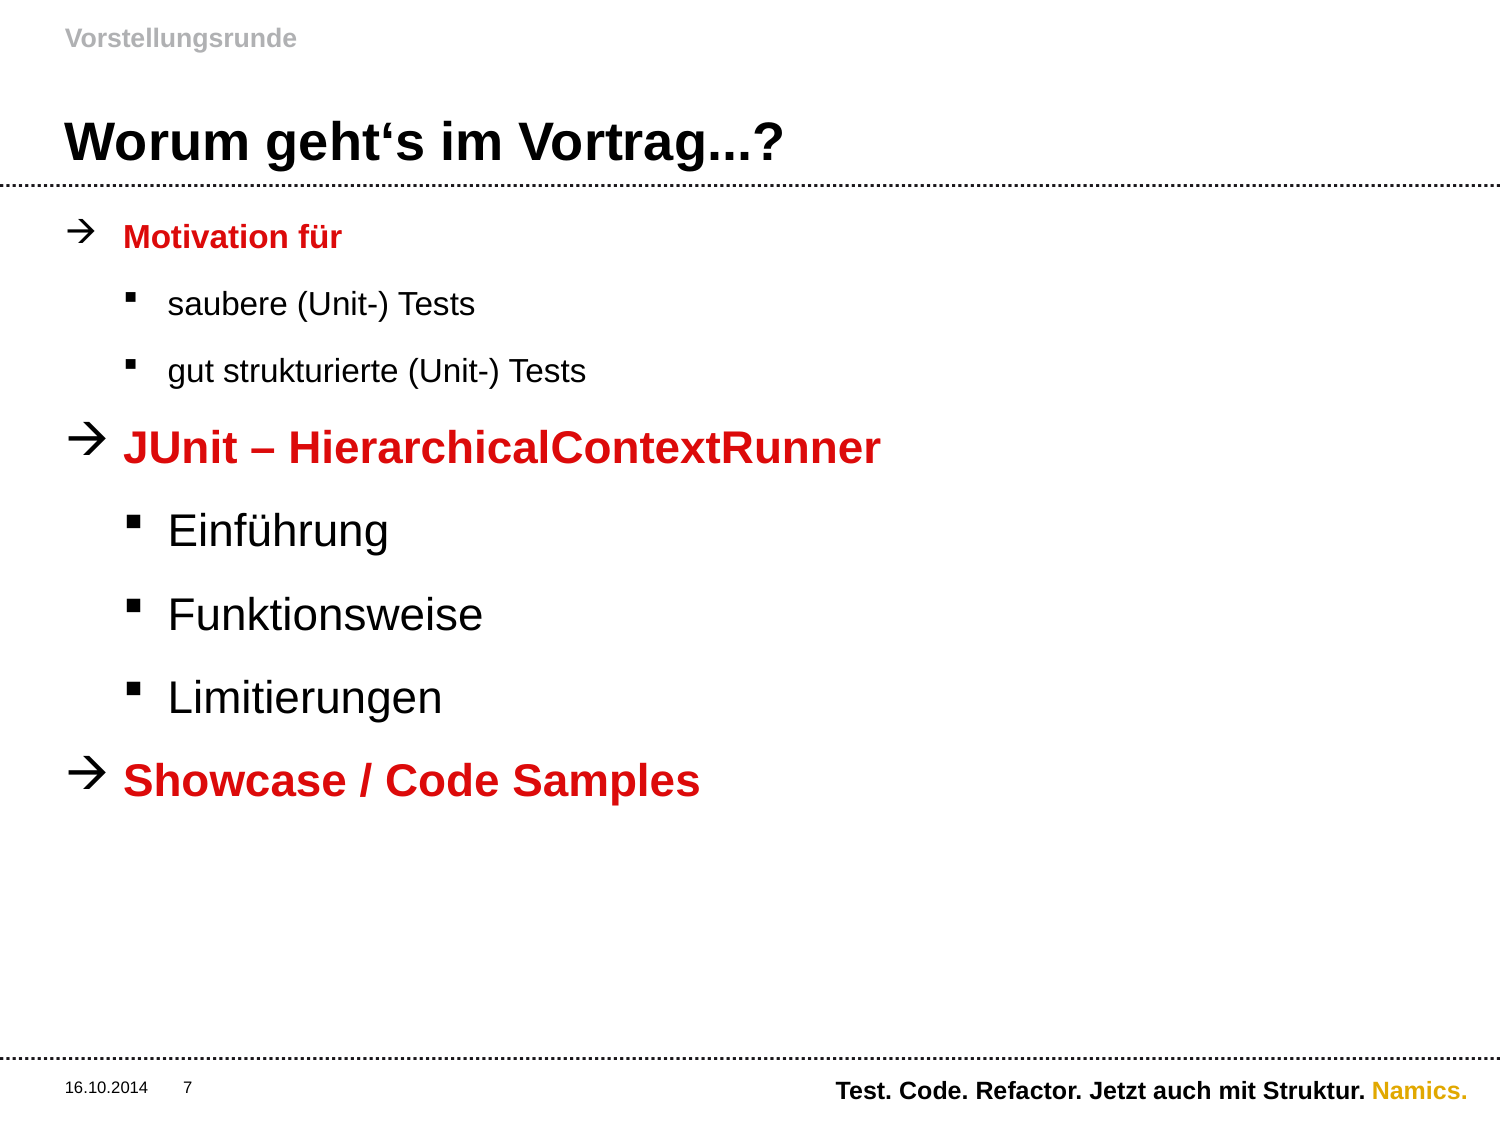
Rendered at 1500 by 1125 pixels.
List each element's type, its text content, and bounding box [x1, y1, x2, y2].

slide_number 7 [183, 1077, 302, 1113]
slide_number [64, 1077, 183, 1113]
list Vorstellungsrunde [64, 17, 1365, 54]
footer Test. Code. Refactor. Jetzt auch mit Struktur. [331, 1067, 1367, 1113]
list Motivation für saubere (Unit-) Tests gut strukturierte (Unit-) Tests JUnit – HierarchicalContextRunner Einführung Funktionsweise Limitierungen Showcase / Code Samples [64, 211, 1365, 1039]
title Worum geht‘s im Vortrag...? [64, 54, 1365, 172]
